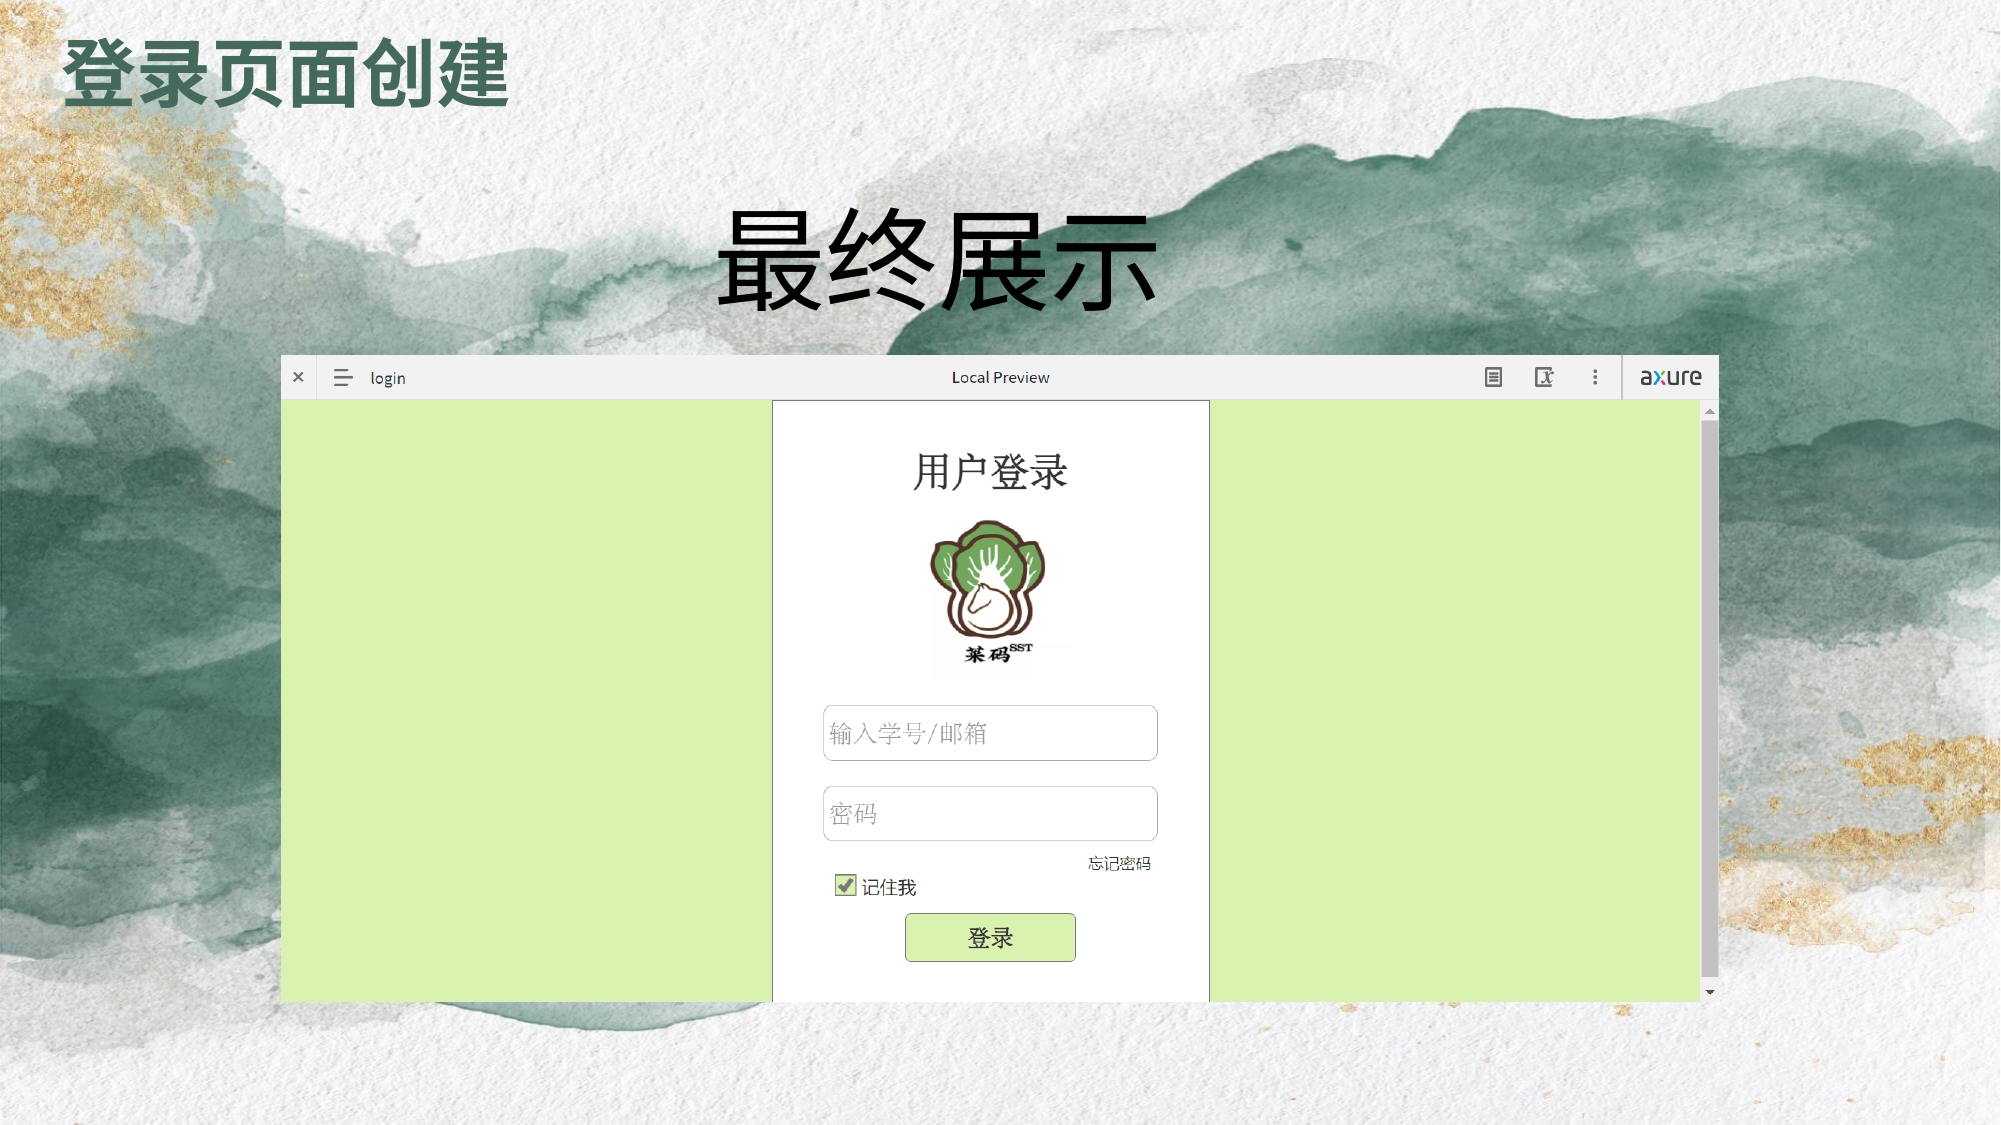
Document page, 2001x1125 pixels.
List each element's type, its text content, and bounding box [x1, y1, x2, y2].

text_box 最终展示 [698, 182, 1383, 333]
text_box 登录页面创建 [46, 18, 904, 124]
picture [0, 0, 2001, 1125]
